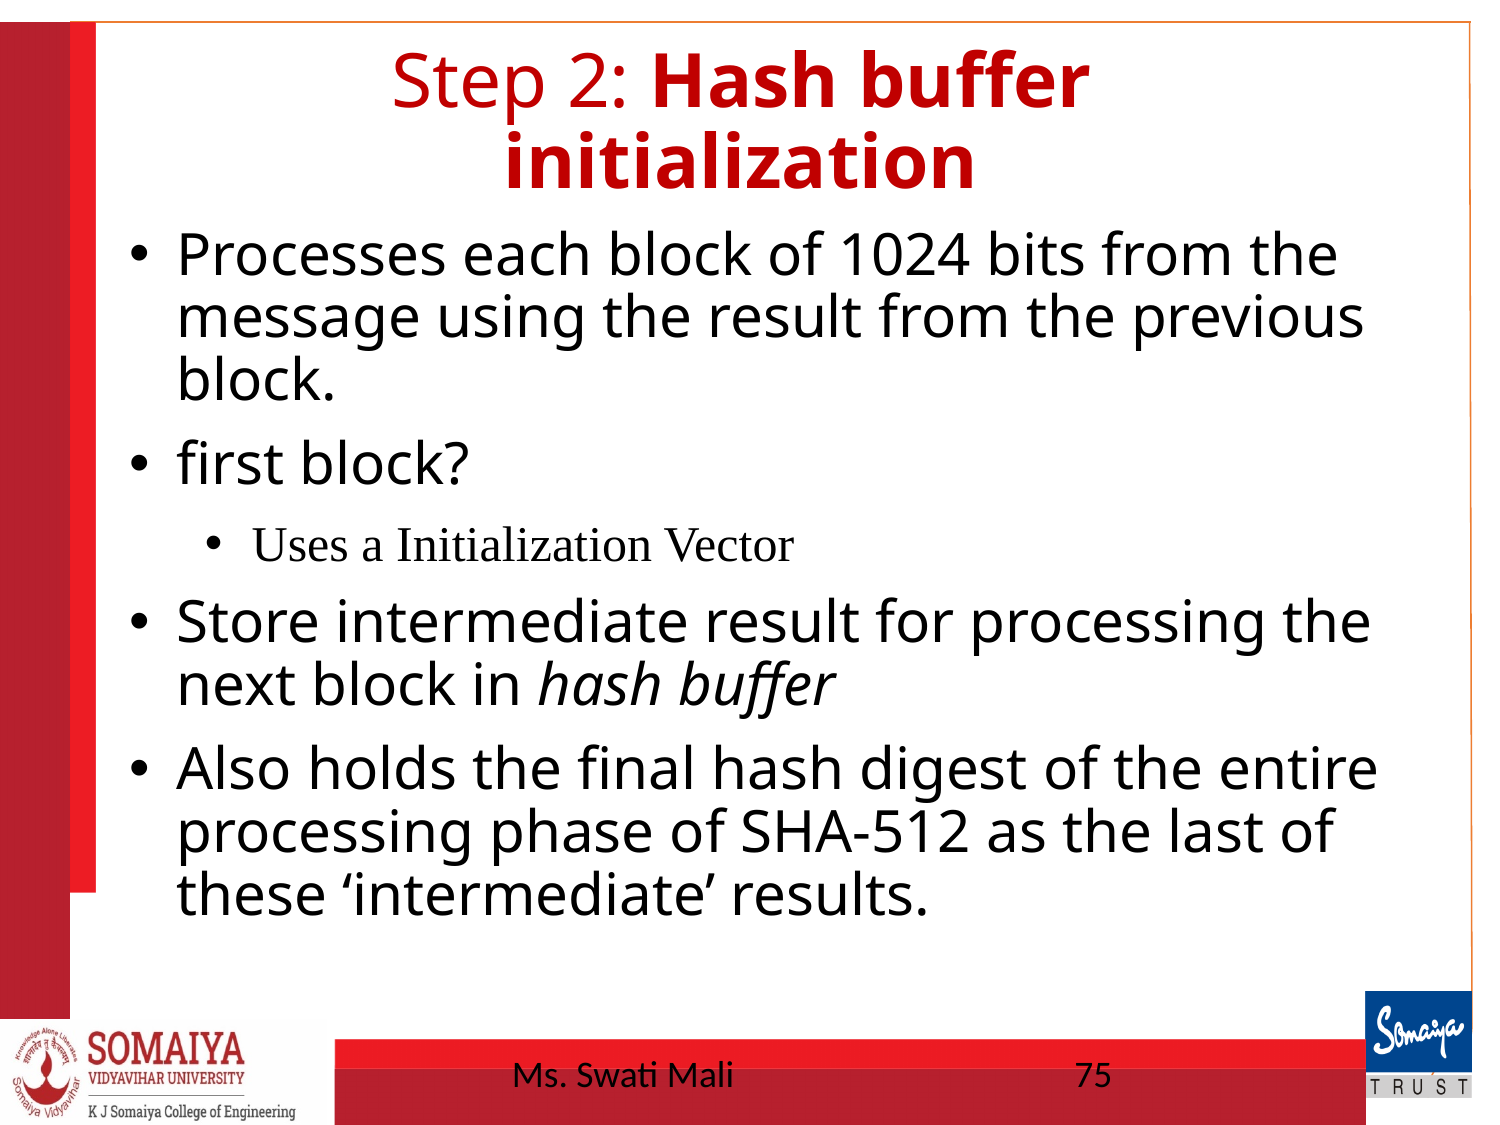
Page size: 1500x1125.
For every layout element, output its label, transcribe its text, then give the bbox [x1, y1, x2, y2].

picture [1365, 991, 1472, 1098]
list Processes each block of 1024 bits from the message using the result from the previous block. first block? Uses a Initialization Vector Store intermediate result for processing the next block in hash buffer Also holds the final hash digest of the entire processing phase of SHA-512 as the last of these ‘intermediate’ results. [114, 217, 1465, 960]
picture [335, 1040, 1365, 1125]
title Step 2: Hash buffer initialization [134, 35, 1349, 179]
footer Ms. Swati Mali [496, 1042, 1004, 1103]
picture [0, 22, 327, 1125]
slide_number 75 [1059, 1042, 1397, 1103]
